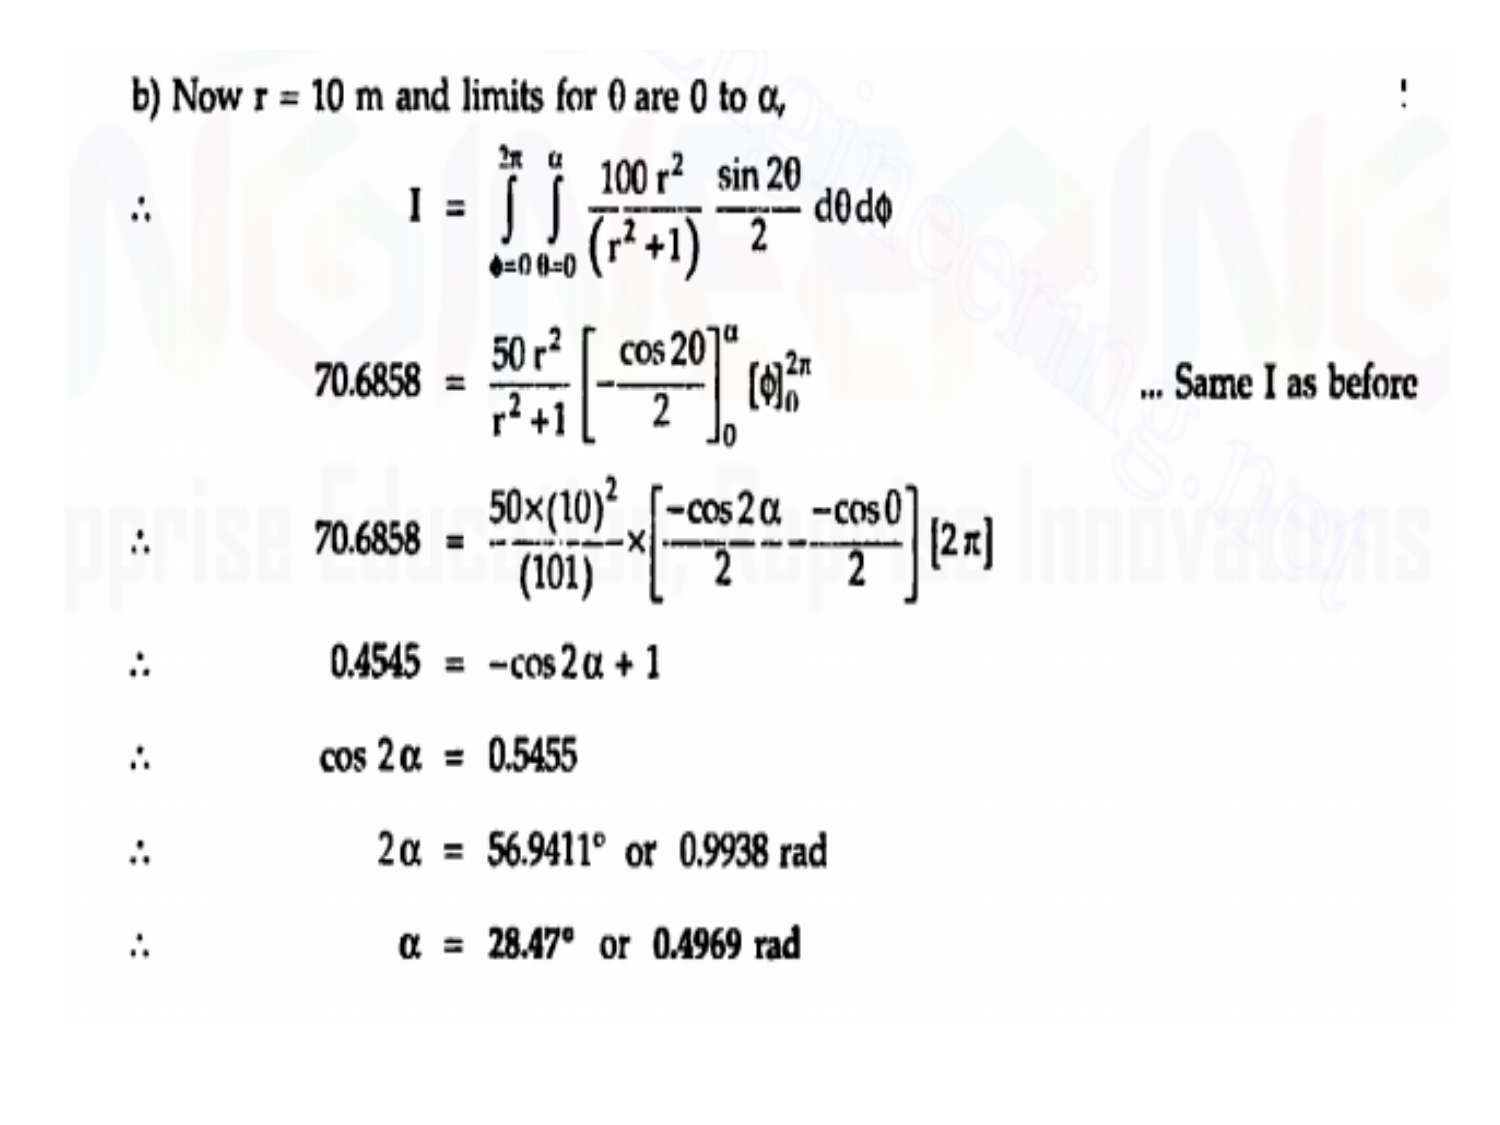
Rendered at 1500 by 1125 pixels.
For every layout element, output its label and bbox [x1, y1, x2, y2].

list [62, 49, 1451, 1026]
